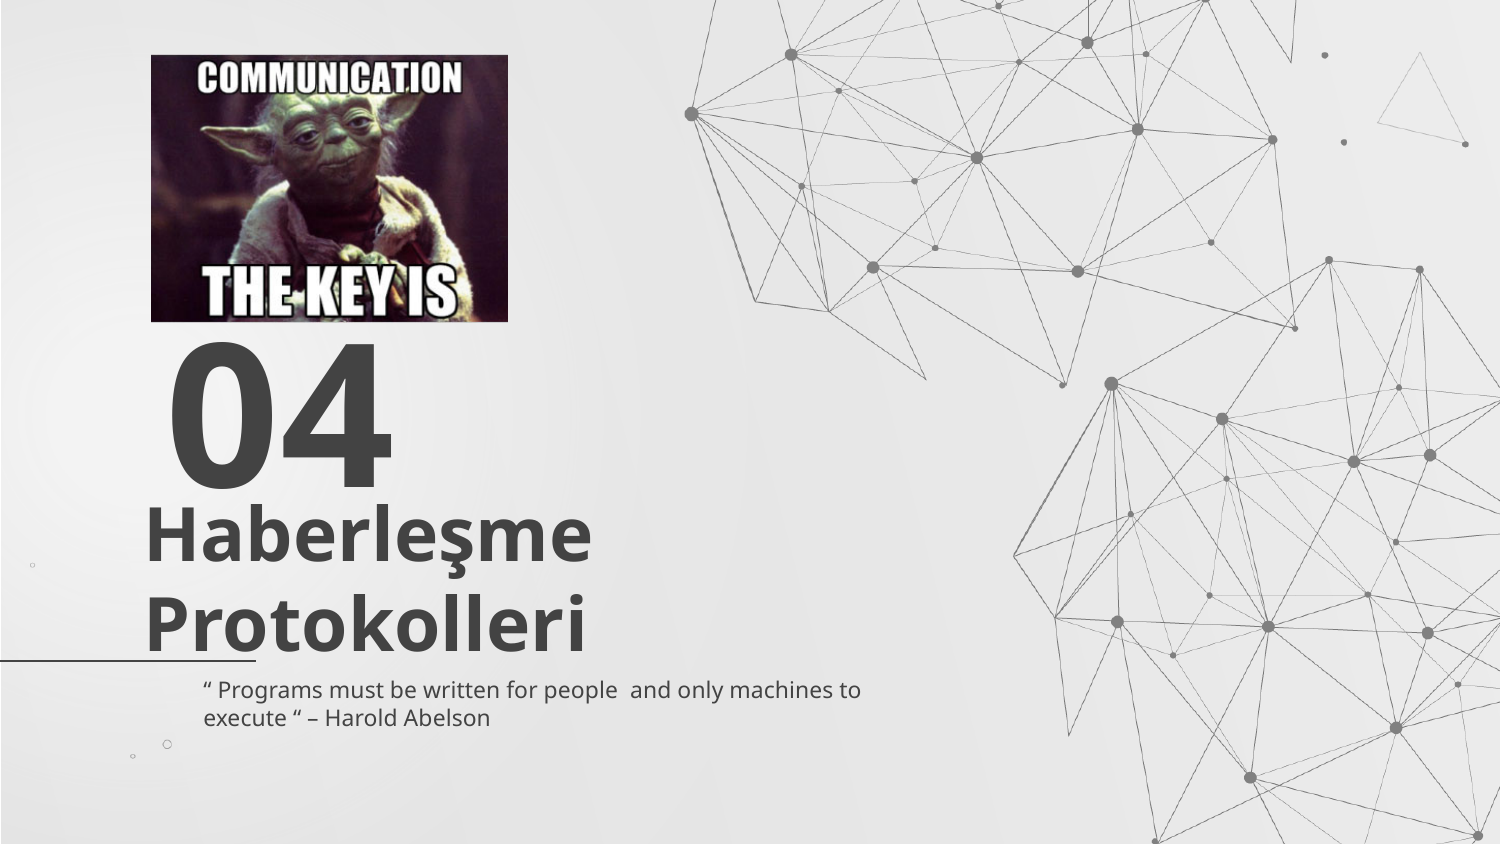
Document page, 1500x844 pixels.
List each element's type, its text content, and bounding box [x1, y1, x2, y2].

picture [0, 0, 1500, 844]
title 04 [150, 345, 640, 470]
title Haberleşme Protokolleri [128, 493, 950, 661]
subtitle “ Programs must be written for people and only machines to execute “ – Harold Abelson [188, 660, 882, 749]
